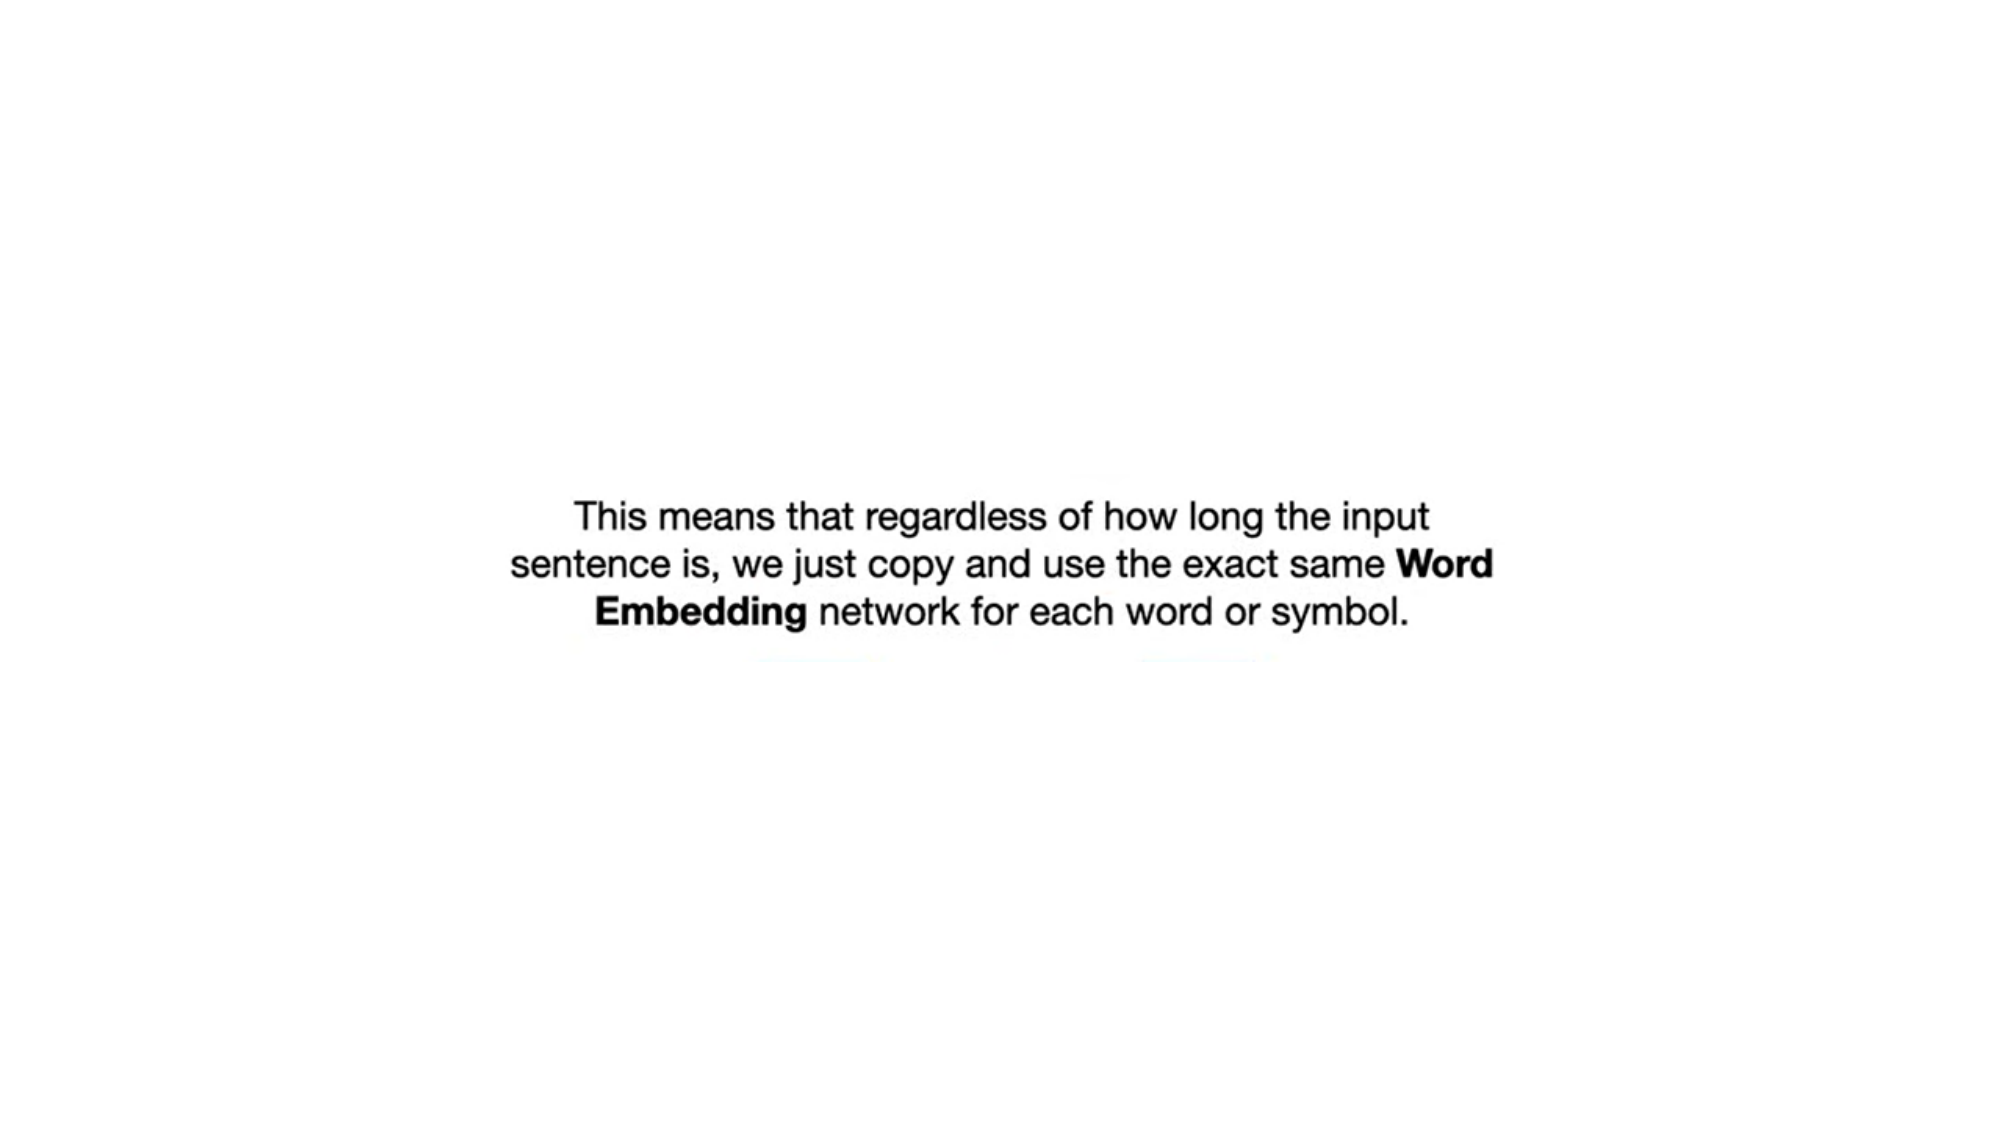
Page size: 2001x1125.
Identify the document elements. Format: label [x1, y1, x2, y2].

picture [461, 462, 1539, 663]
